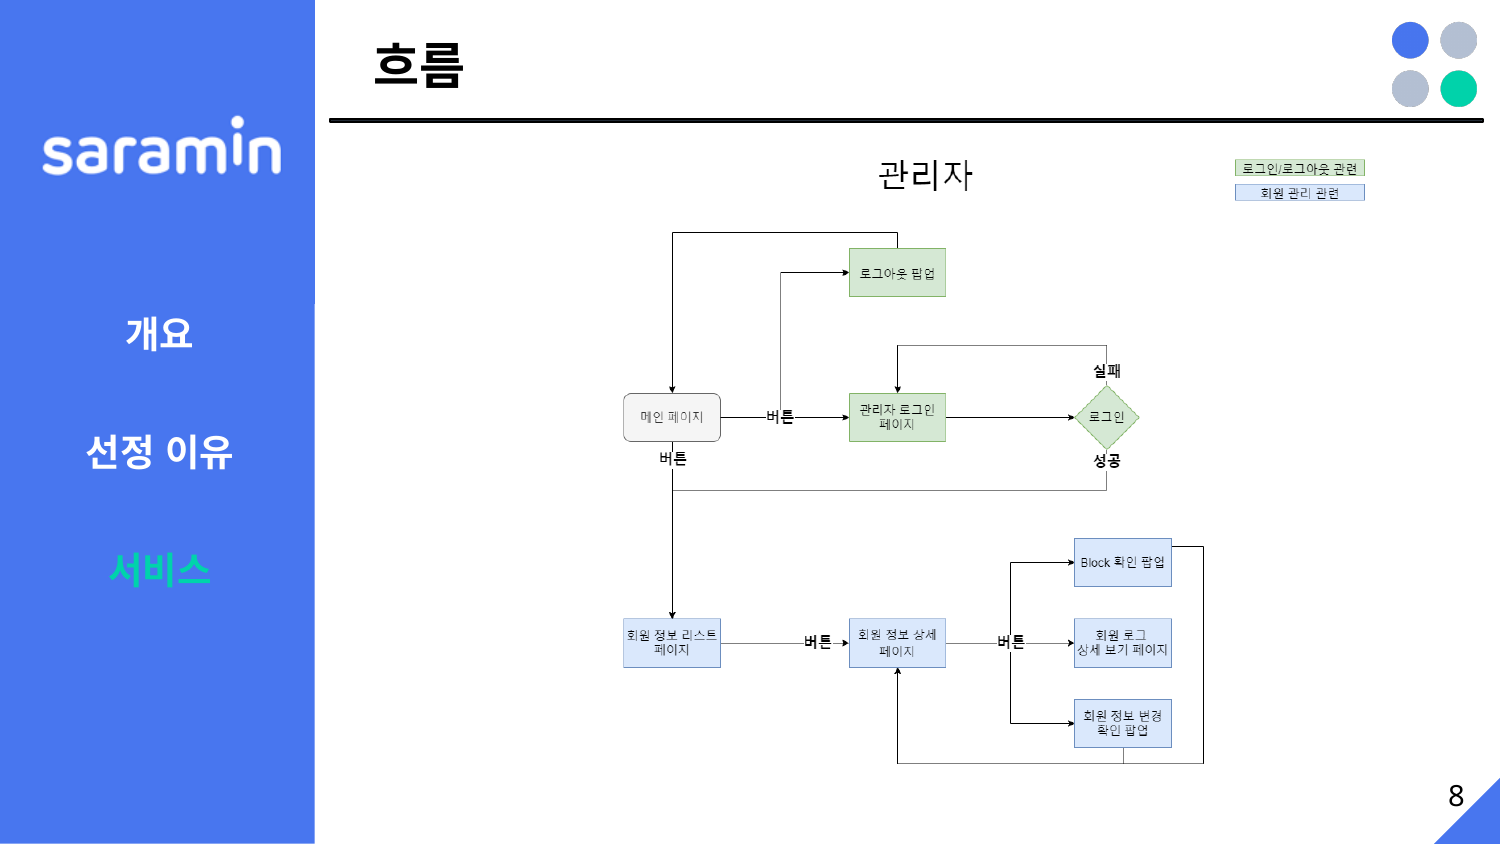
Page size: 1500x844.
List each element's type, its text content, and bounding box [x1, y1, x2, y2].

slide_number 8 [1370, 764, 1480, 830]
picture [9, 0, 315, 304]
picture [1392, 21, 1477, 107]
picture [430, 151, 1372, 818]
list 선정 이유 [21, 421, 299, 478]
list 개요 [21, 303, 299, 360]
title 흐름 [358, 26, 1376, 103]
list 서비스 [21, 539, 299, 596]
